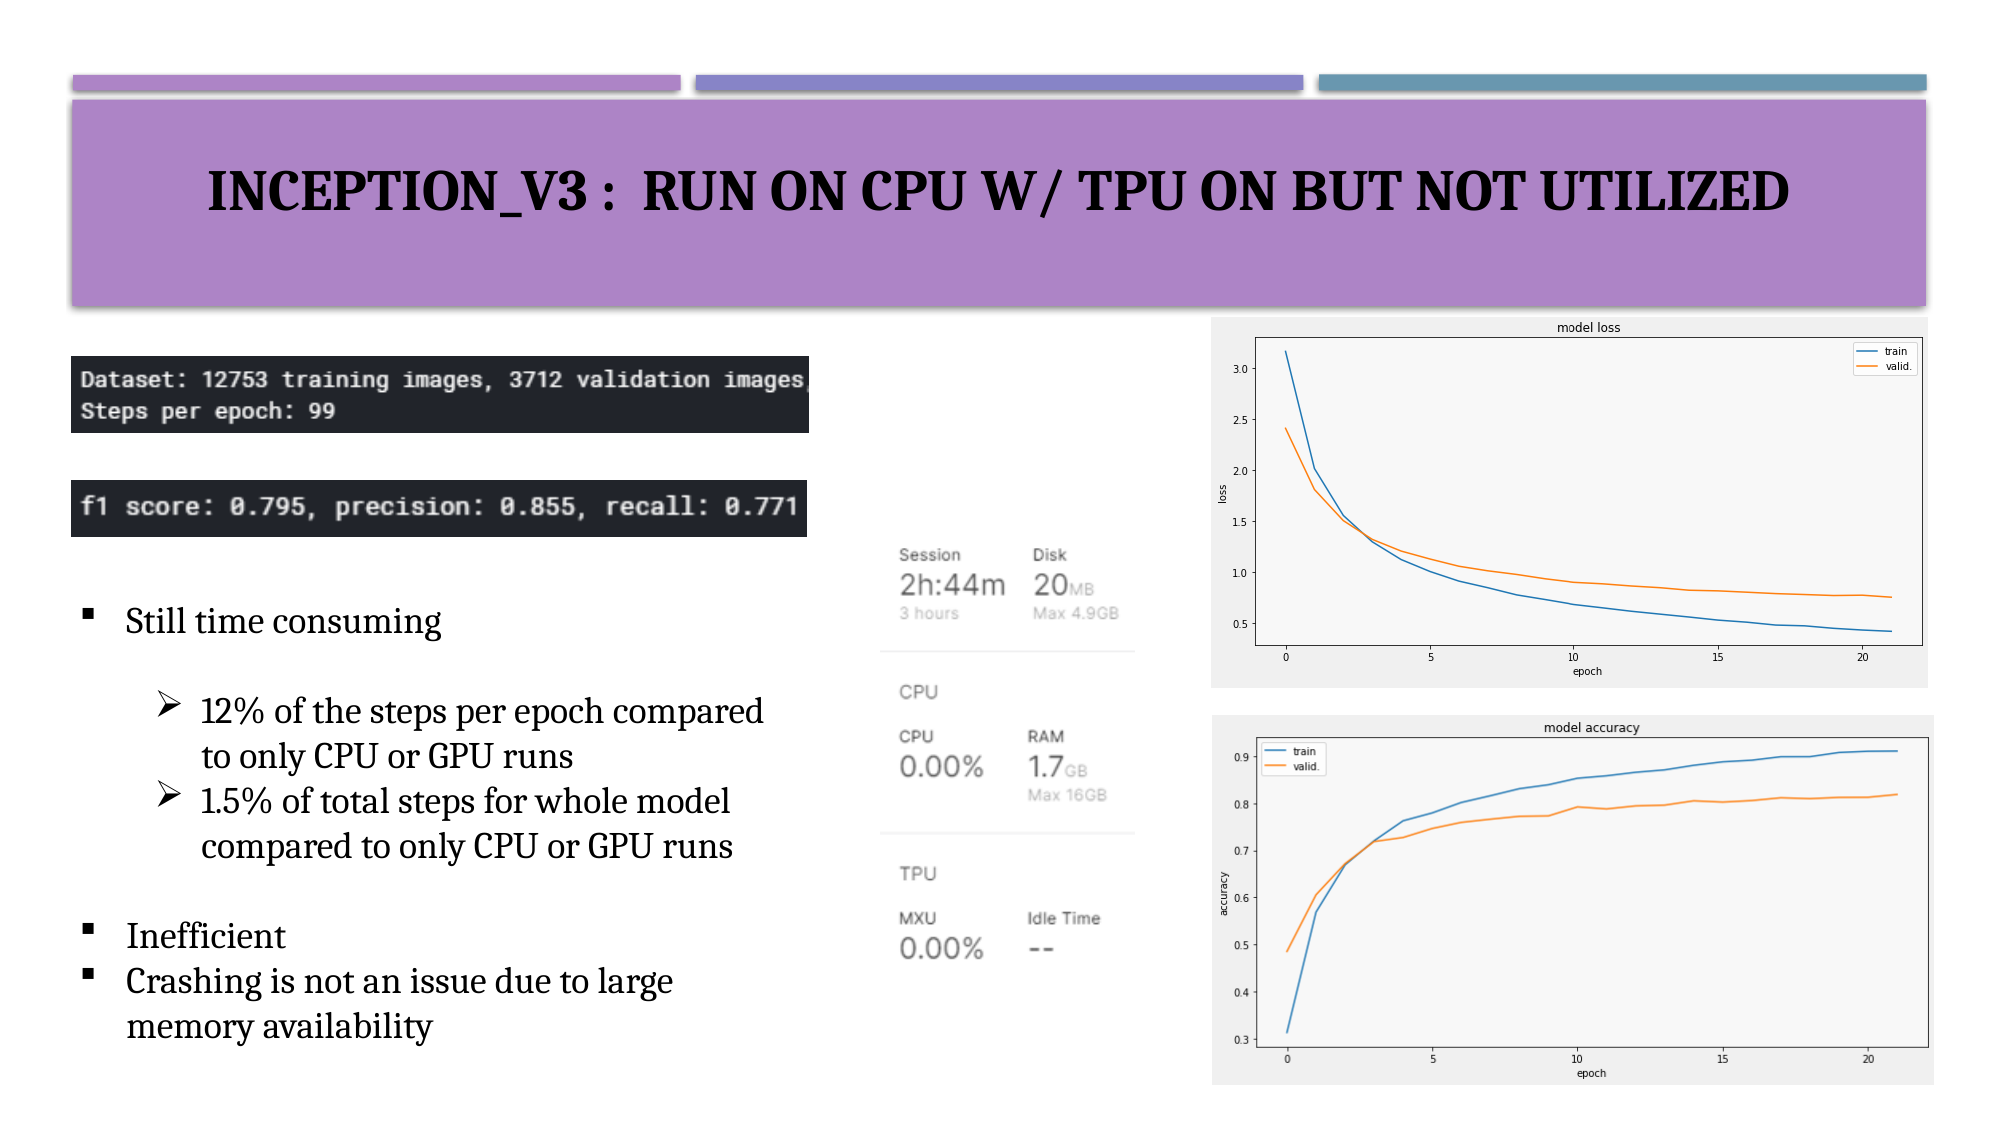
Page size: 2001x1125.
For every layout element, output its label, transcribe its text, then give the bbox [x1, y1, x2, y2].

text_box Still time consuming 12% of the steps per epoch compared to only CPU or GPU runs 1.5% of total steps for whole model compared to only CPU or GPU runs Inefficient Crashing is not an issue due to large memory availability [64, 588, 810, 1054]
picture [879, 536, 1136, 964]
picture [70, 479, 808, 538]
title Inception_V3 : Run on CPU w/ TPU on but not utilized [94, 91, 1904, 300]
picture [70, 356, 809, 434]
picture [1210, 317, 1930, 688]
picture [1210, 715, 1936, 1088]
